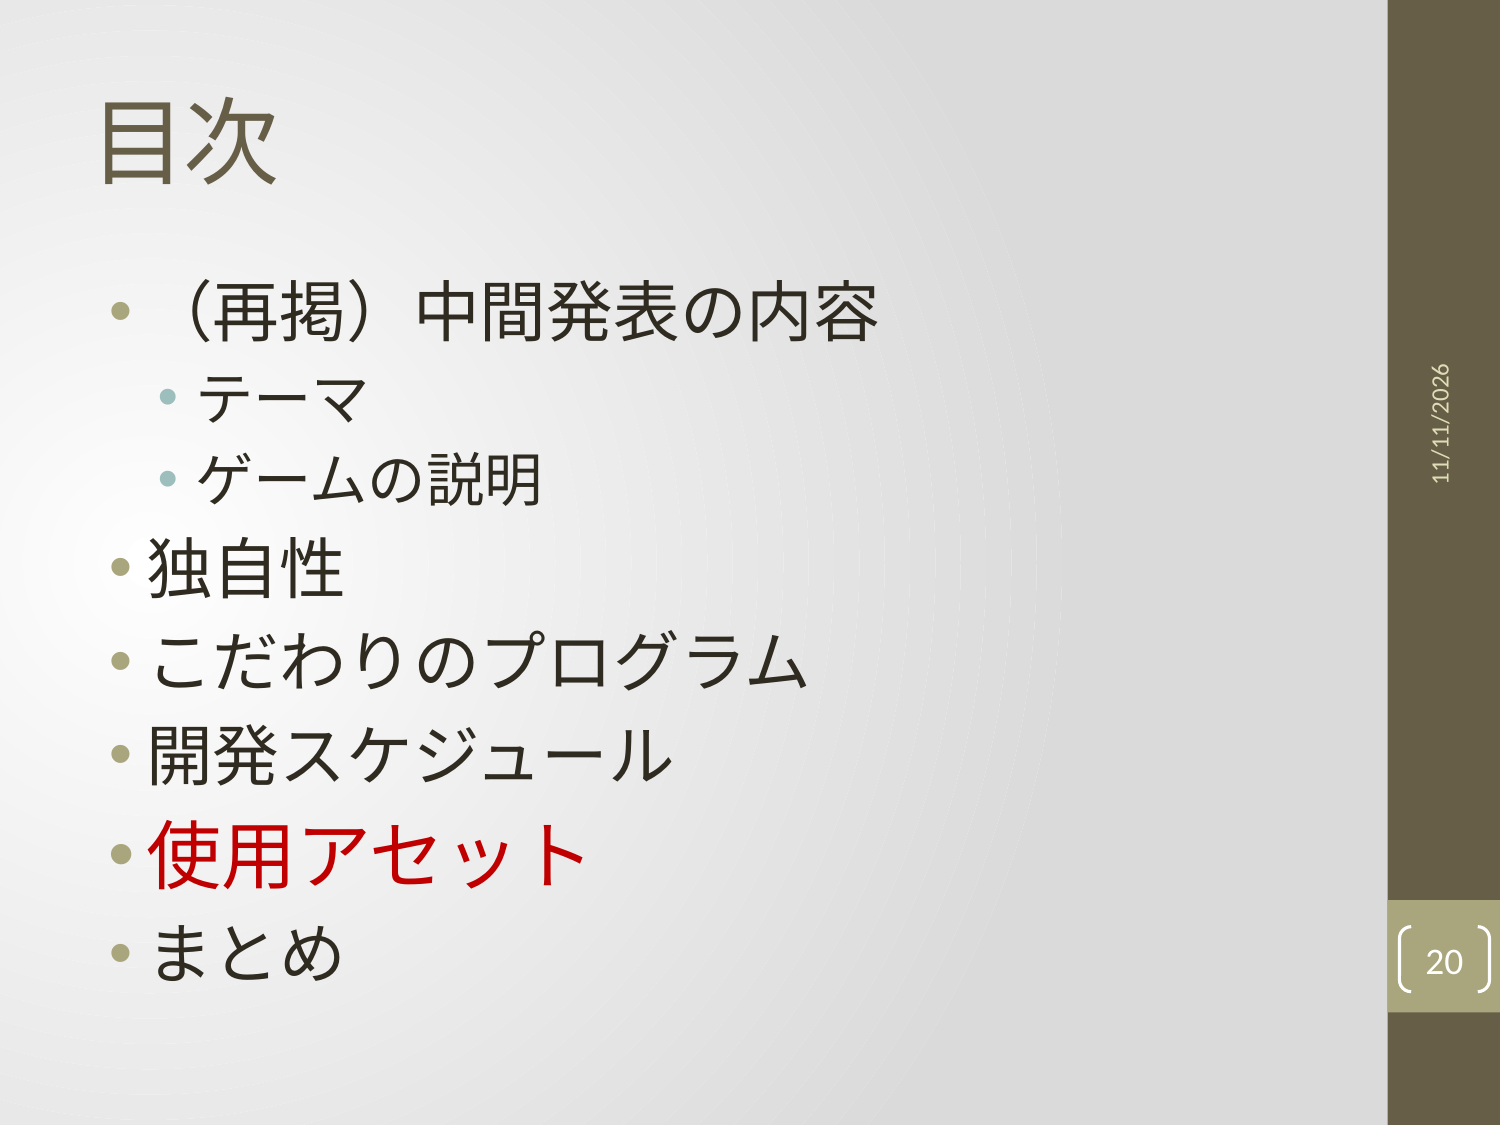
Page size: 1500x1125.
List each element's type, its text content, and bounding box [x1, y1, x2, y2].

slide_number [1408, 100, 1469, 501]
slide_number 20 [1397, 925, 1492, 994]
list （再掲）中間発表の内容 テーマ ゲームの説明 独自性 こだわりのプログラム 開発スケジュール 使用アセット まとめ [75, 262, 1325, 1050]
title 目次 [75, 45, 1325, 233]
